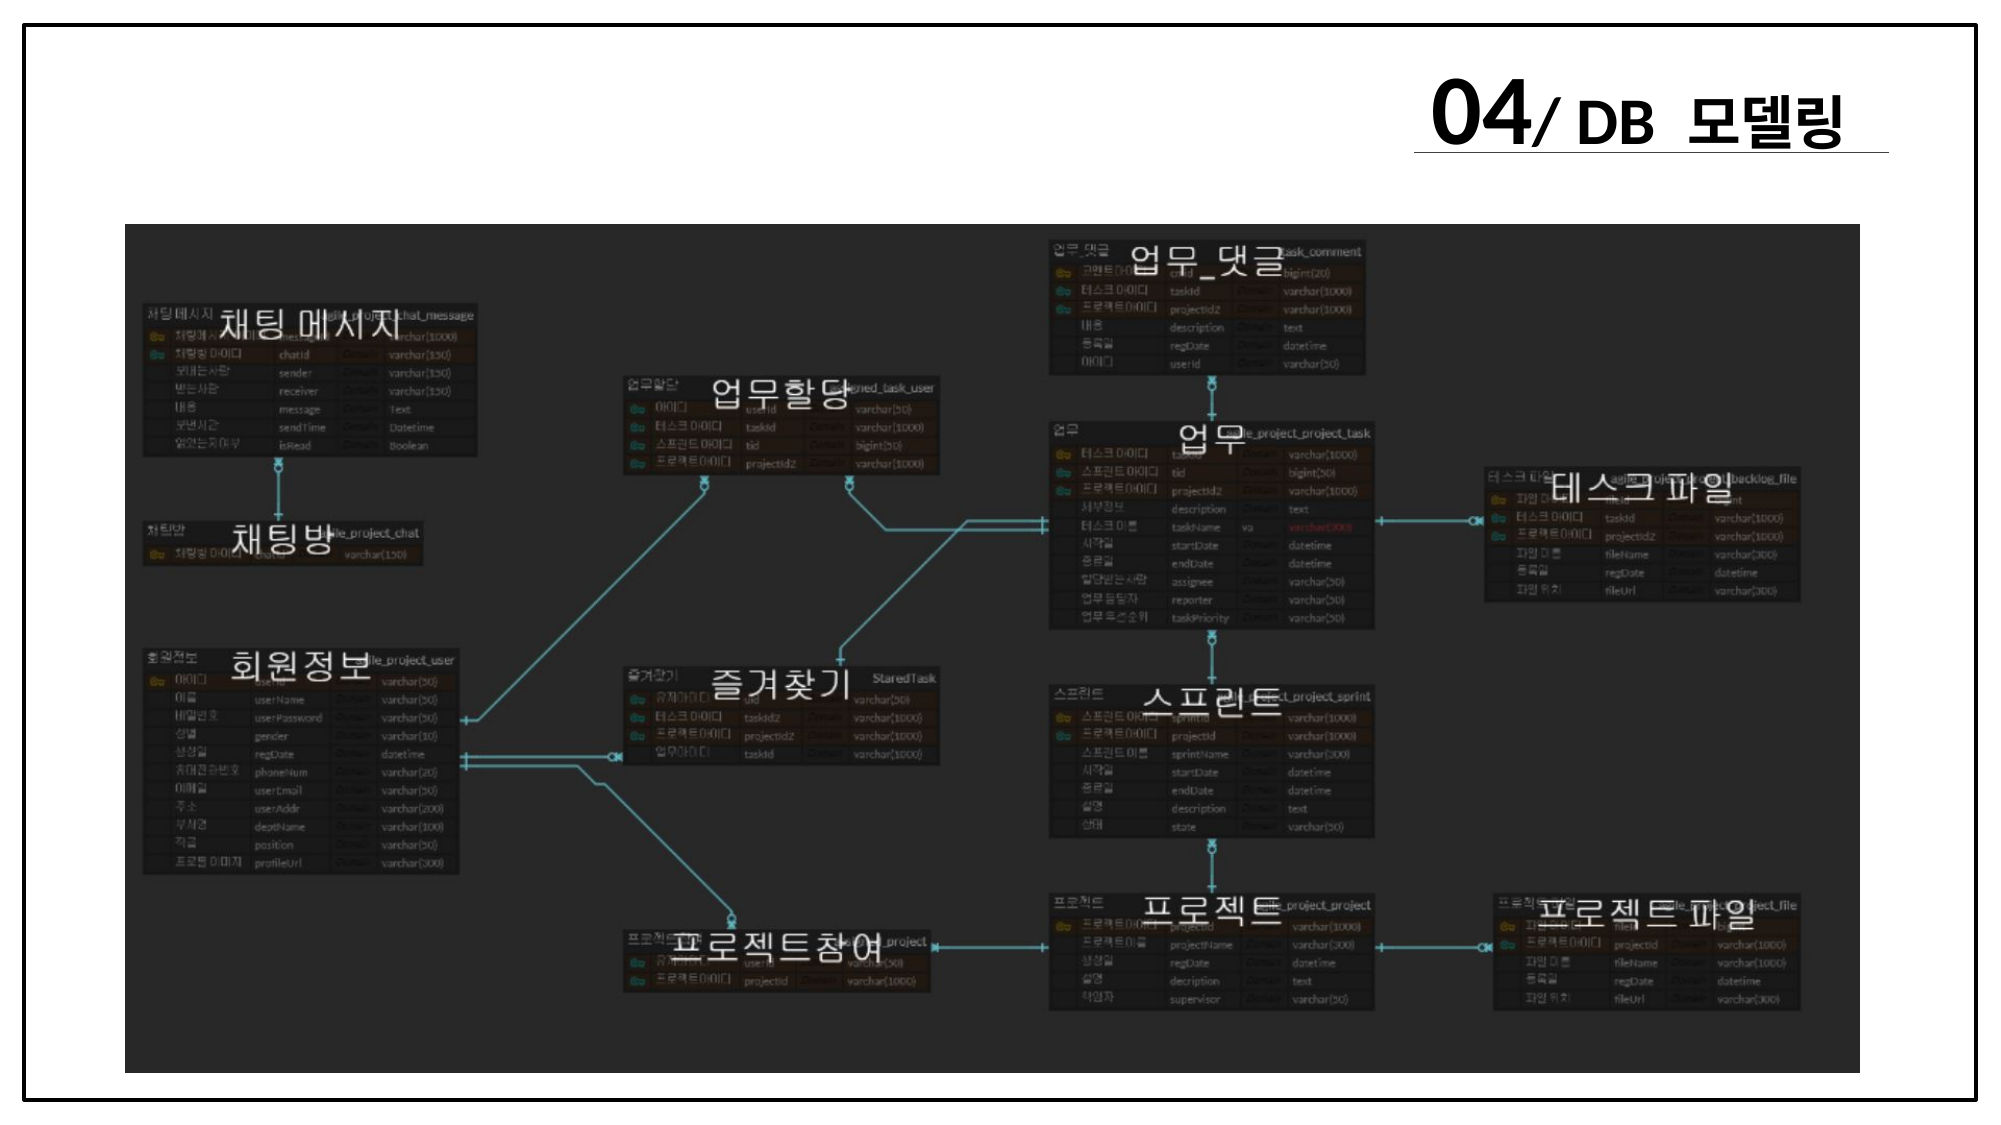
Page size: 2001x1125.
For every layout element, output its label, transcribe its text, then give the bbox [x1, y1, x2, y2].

picture [124, 224, 1860, 1074]
text_box [24, 25, 1976, 1100]
text_box 04/ DB 모델링 [1416, 37, 1880, 173]
